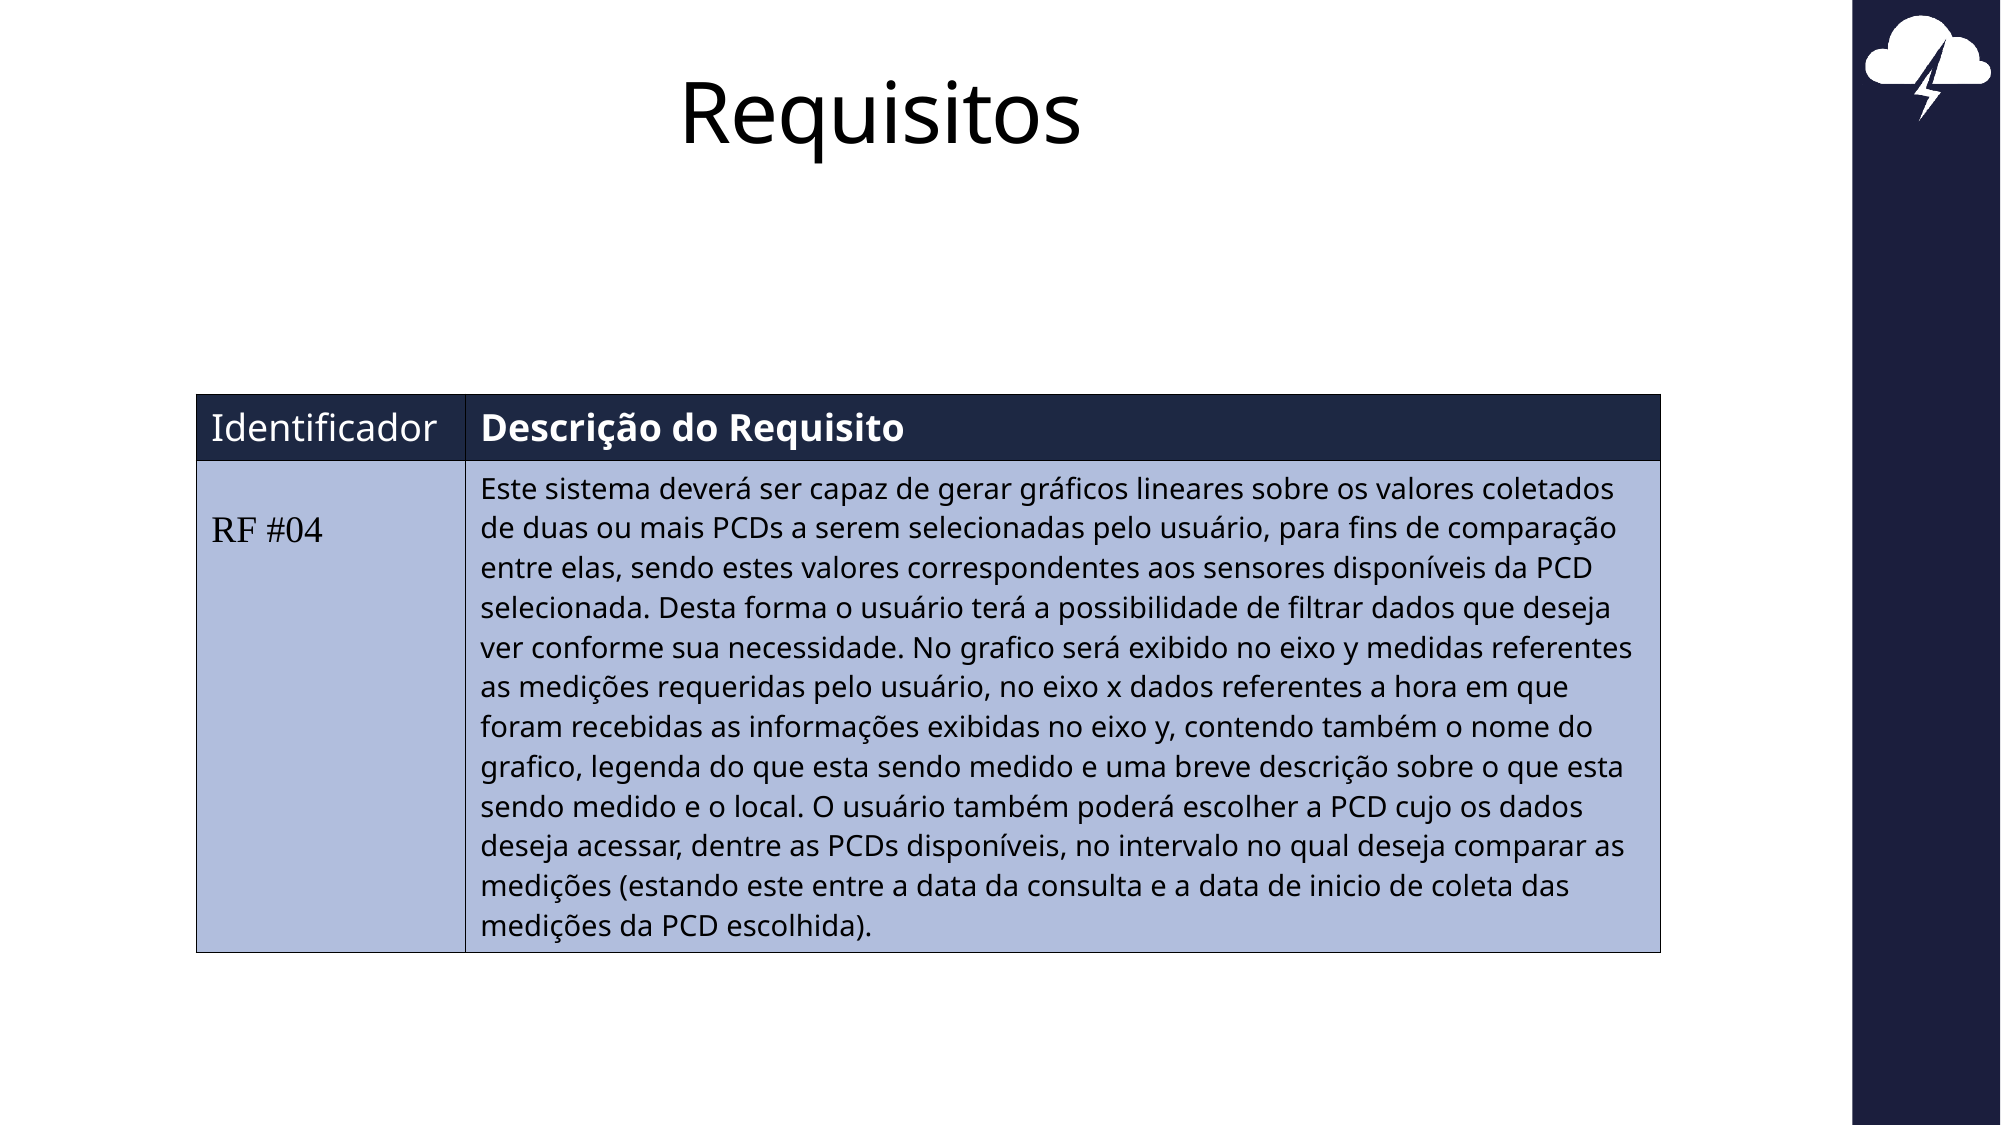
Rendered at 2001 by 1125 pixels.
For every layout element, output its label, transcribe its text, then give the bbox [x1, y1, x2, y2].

table_header Descrição do Requisito [466, 395, 1660, 460]
table_header Identificador [197, 395, 465, 460]
table_cell RF #04 [197, 461, 465, 952]
title Requisitos [663, 39, 1102, 170]
picture [1861, 11, 1993, 126]
table_cell Este sistema deverá ser capaz de gerar gráficos lineares sobre os valores coletados de duas ou mais PCDs a serem selecionadas pelo usuário, para fins de comparação entre elas, sendo estes valores correspondentes aos sensores disponíveis da PCD selecionada. Desta forma o usuário terá a possibilidade de filtrar dados que deseja ver conforme sua necessidade. No grafico será exibido no eixo y medidas referentes as medições requeridas pelo usuário, no eixo x dados referentes a hora em que foram recebidas as informações exibidas no eixo y, contendo também o nome do grafico, legenda do que esta sendo medido e uma breve descrição sobre o que esta sendo medido e o local. O usuário também poderá escolher a PCD cujo os dados deseja acessar, dentre as PCDs disponíveis, no intervalo no qual deseja comparar as medições (estando este entre a data da consulta e a data de inicio de coleta das medições da PCD escolhida). [466, 461, 1660, 952]
